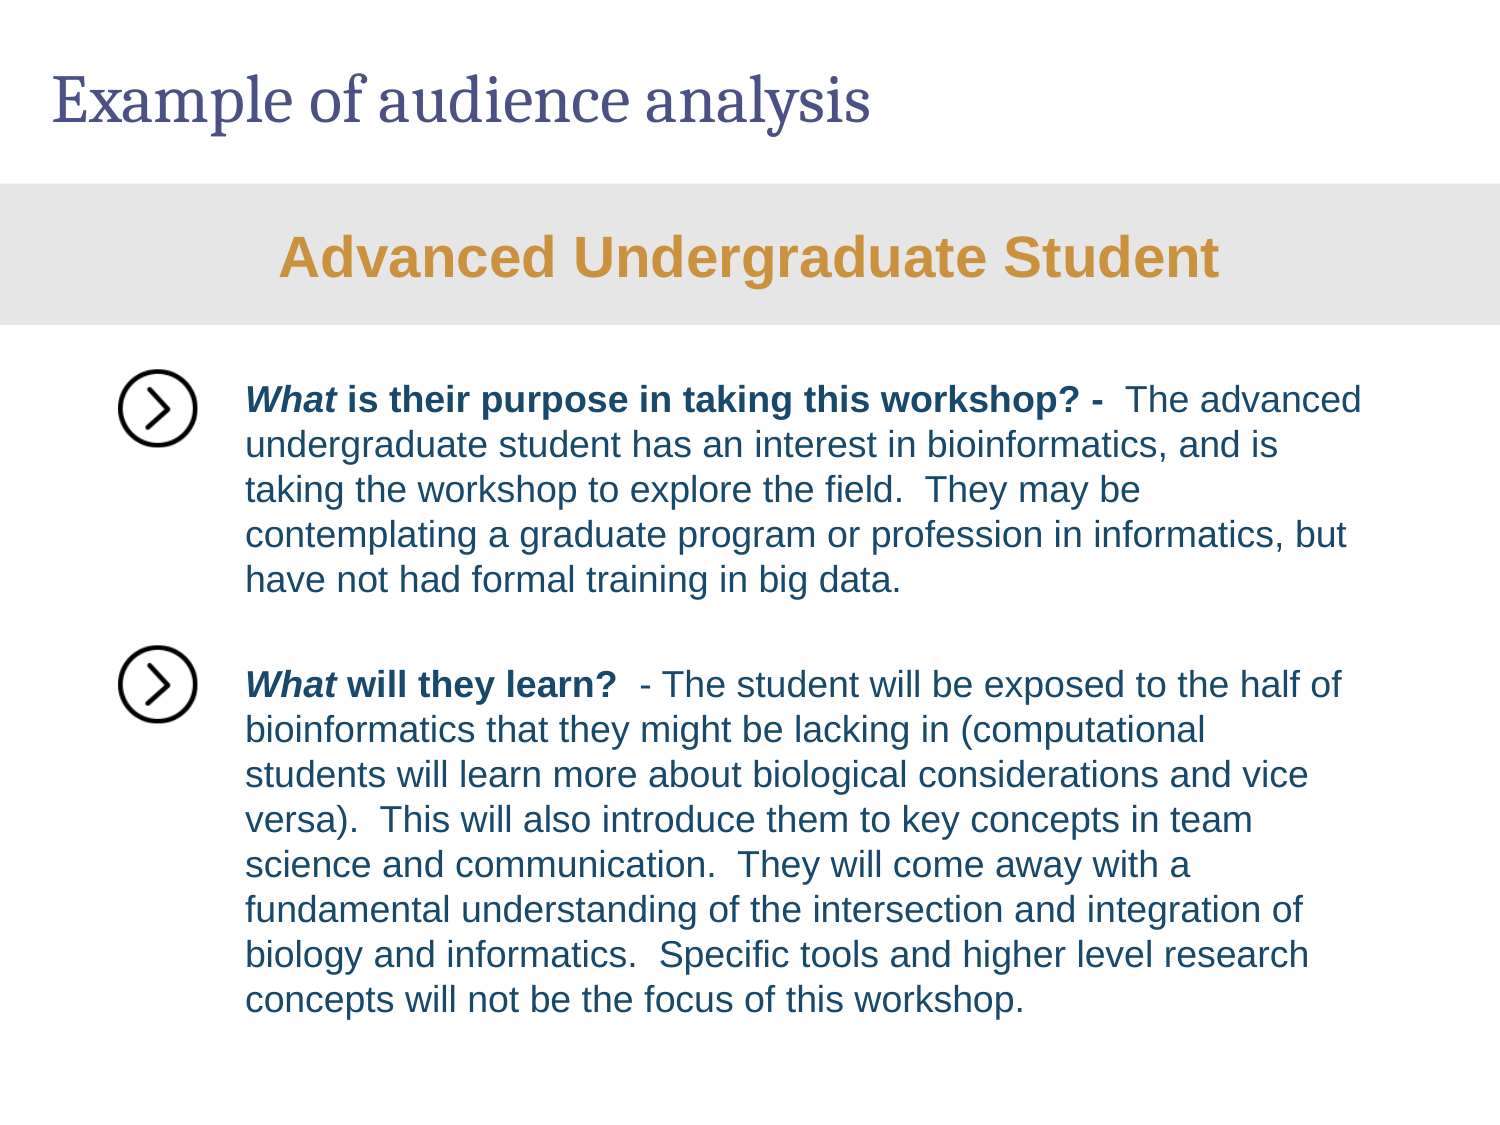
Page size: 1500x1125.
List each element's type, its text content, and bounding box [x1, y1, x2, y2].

picture [99, 625, 218, 744]
text_box Advanced Undergraduate Student [0, 183, 1500, 326]
title Example of audience analysis [36, 25, 1464, 175]
picture [99, 349, 218, 468]
text_box What is their purpose in taking this workshop? - The advanced undergraduate student has an interest in bioinformatics, and is taking the workshop to explore the field. They may be contemplating a graduate program or profession in informatics, but have not had formal training in big data. [230, 367, 1390, 653]
text_box What will they learn? - The student will be exposed to the half of bioinformatics that they might be lacking in (computational students will learn more about biological considerations and vice versa). This will also introduce them to key concepts in team science and communication. They will come away with a fundamental understanding of the intersection and integration of biology and informatics. Specific tools and higher level research concepts will not be the focus of this workshop. [230, 652, 1373, 1027]
